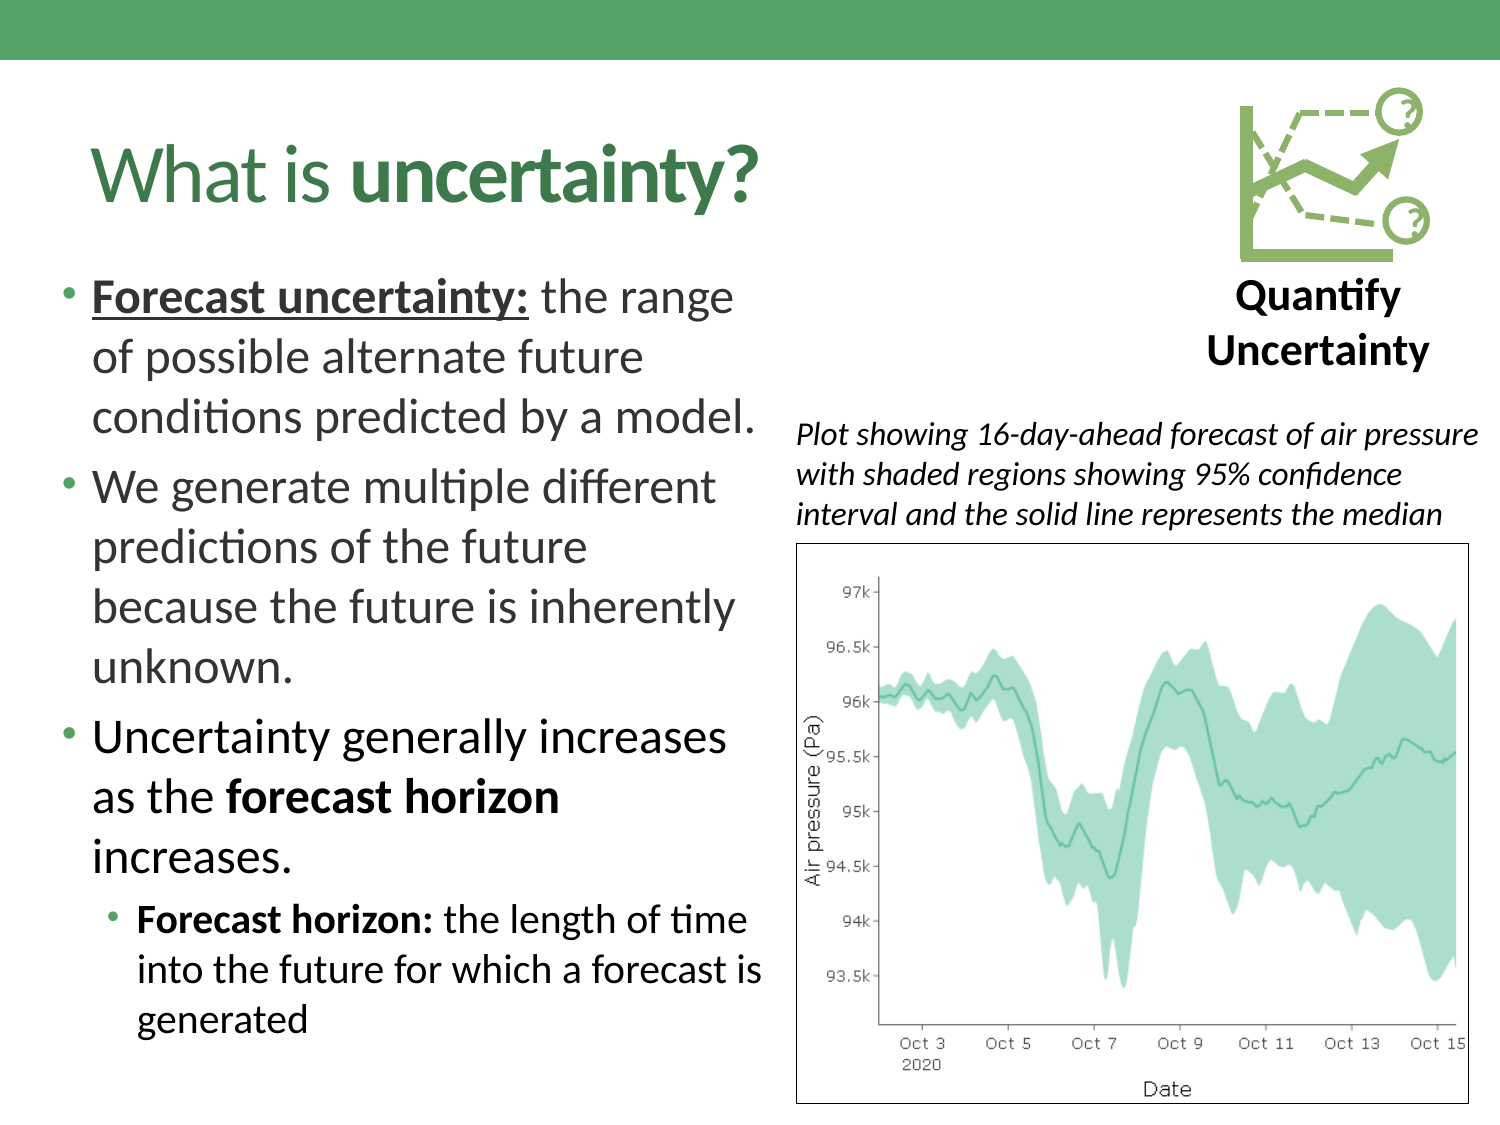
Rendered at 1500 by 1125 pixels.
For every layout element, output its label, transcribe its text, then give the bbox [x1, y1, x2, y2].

text_box Plot showing 16-day-ahead forecast of air pressure with shaded regions showing 95% confidence interval and the solid line represents the median [781, 405, 1500, 540]
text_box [1116, 90, 1500, 384]
title What is uncertainty? [75, 87, 1120, 250]
picture [796, 543, 1470, 1104]
list Forecast uncertainty: the range of possible alternate future conditions predicted by a model. We generate multiple different predictions of the future because the future is inherently unknown. Uncertainty generally increases as the forecast horizon increases. Forecast horizon: the length of time into the future for which a forecast is generated [46, 255, 782, 1104]
